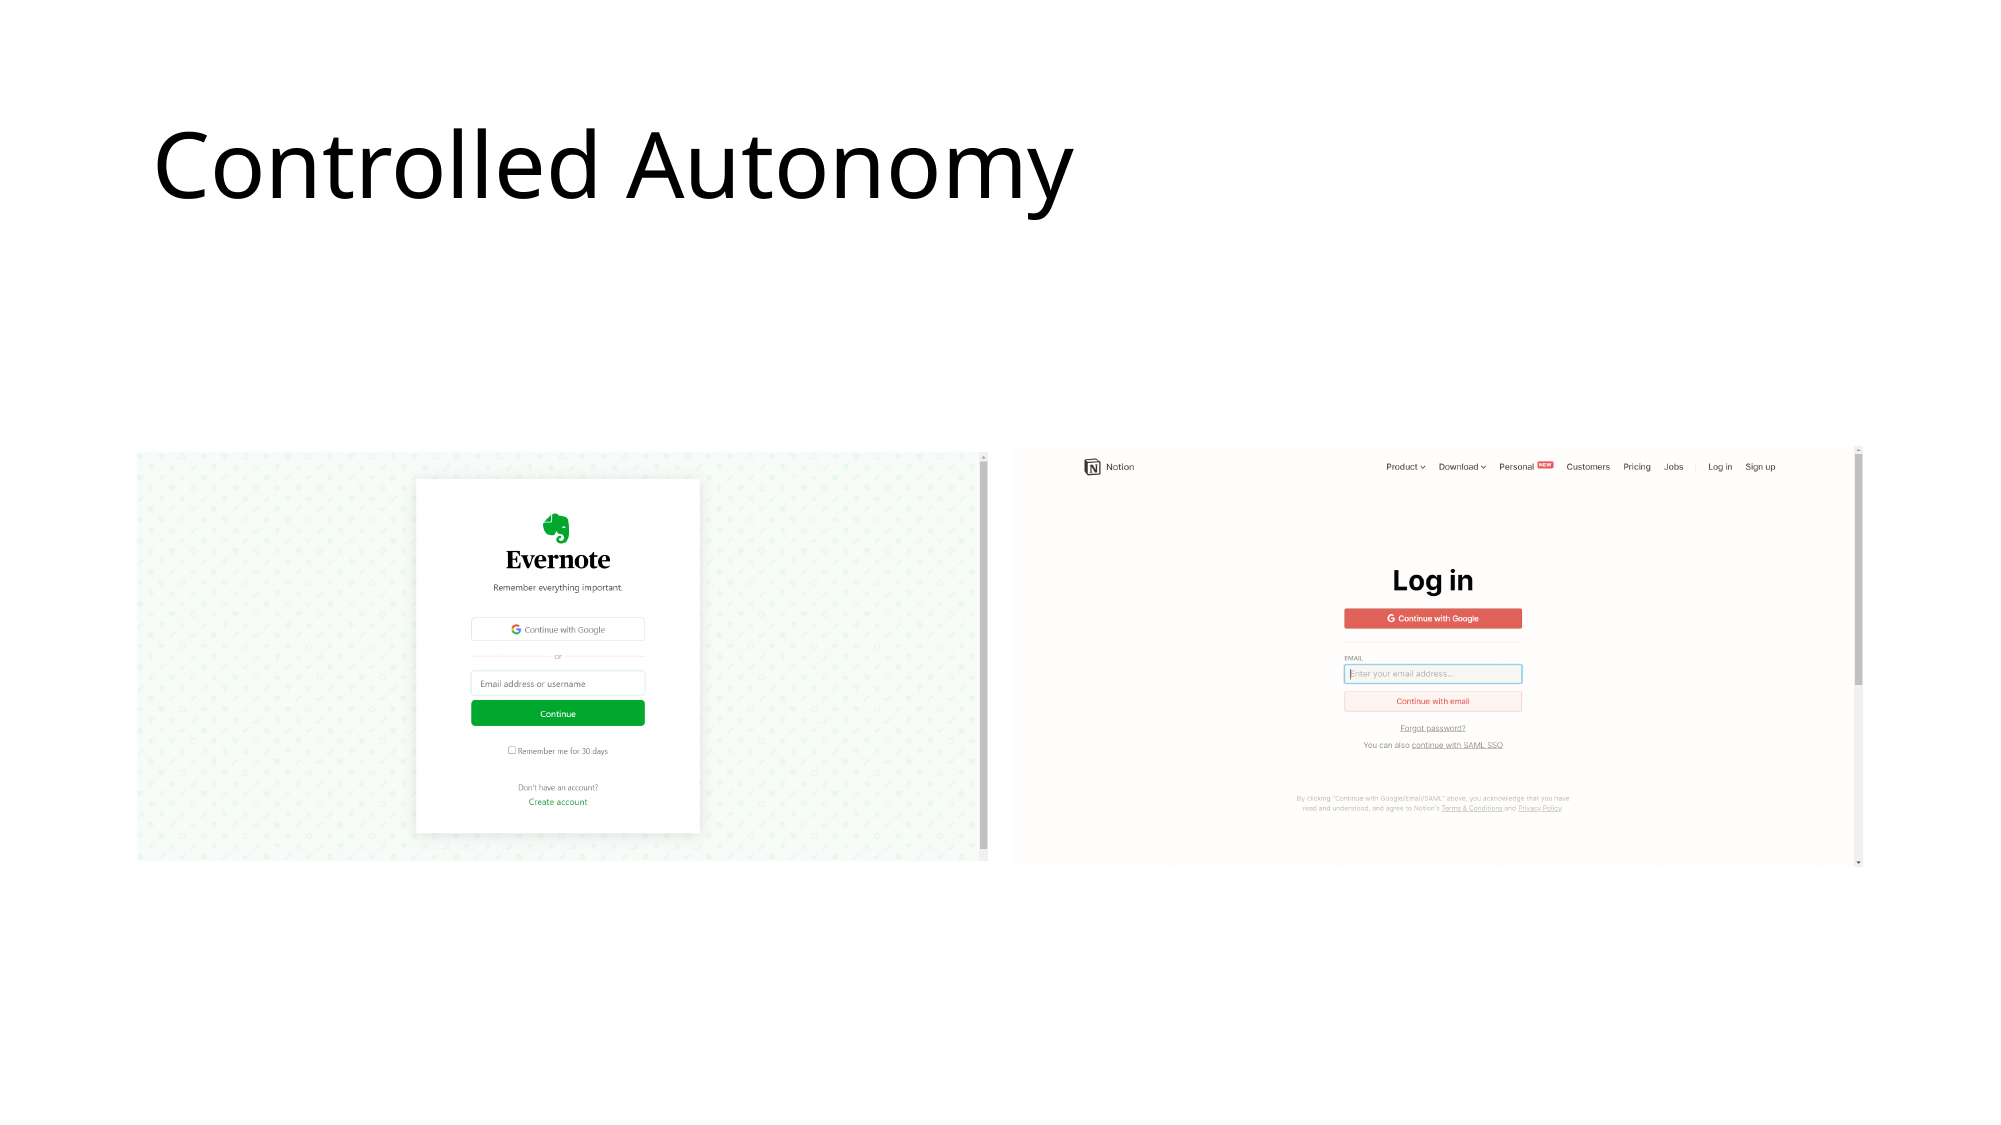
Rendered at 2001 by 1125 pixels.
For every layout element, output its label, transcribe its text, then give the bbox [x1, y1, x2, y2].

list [1012, 446, 1863, 867]
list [137, 452, 988, 861]
title Controlled Autonomy [137, 59, 1863, 278]
